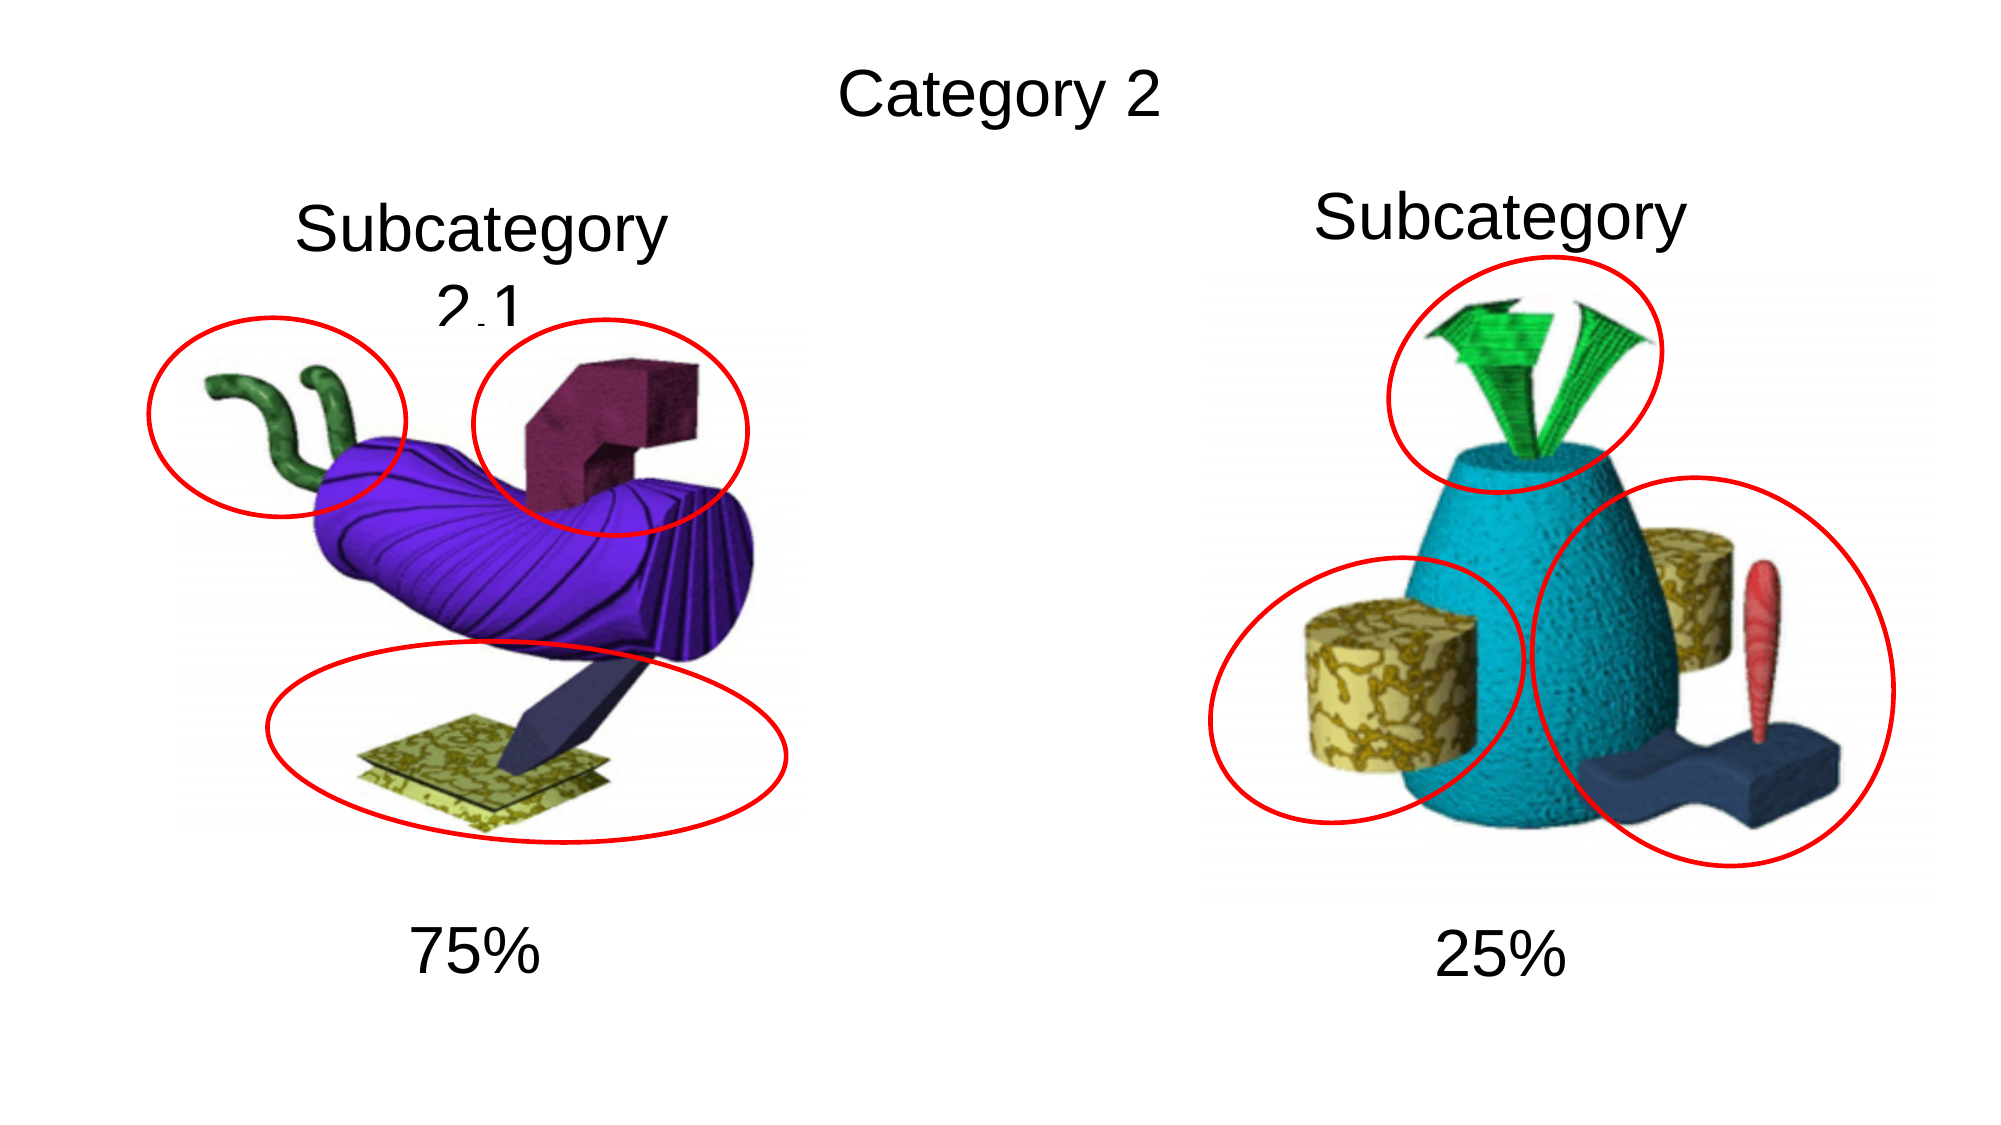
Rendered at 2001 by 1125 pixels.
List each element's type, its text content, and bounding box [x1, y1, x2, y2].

text_box Subcategory 2.2 [1243, 165, 1759, 265]
text_box Subcategory 2.1 [224, 177, 740, 317]
picture [1205, 265, 1934, 901]
text_box Category 2 [776, 42, 1224, 138]
text_box 25% [1277, 902, 1725, 997]
text_box 75% [251, 899, 699, 995]
text_box [1499, 256, 1603, 265]
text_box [148, 317, 802, 842]
